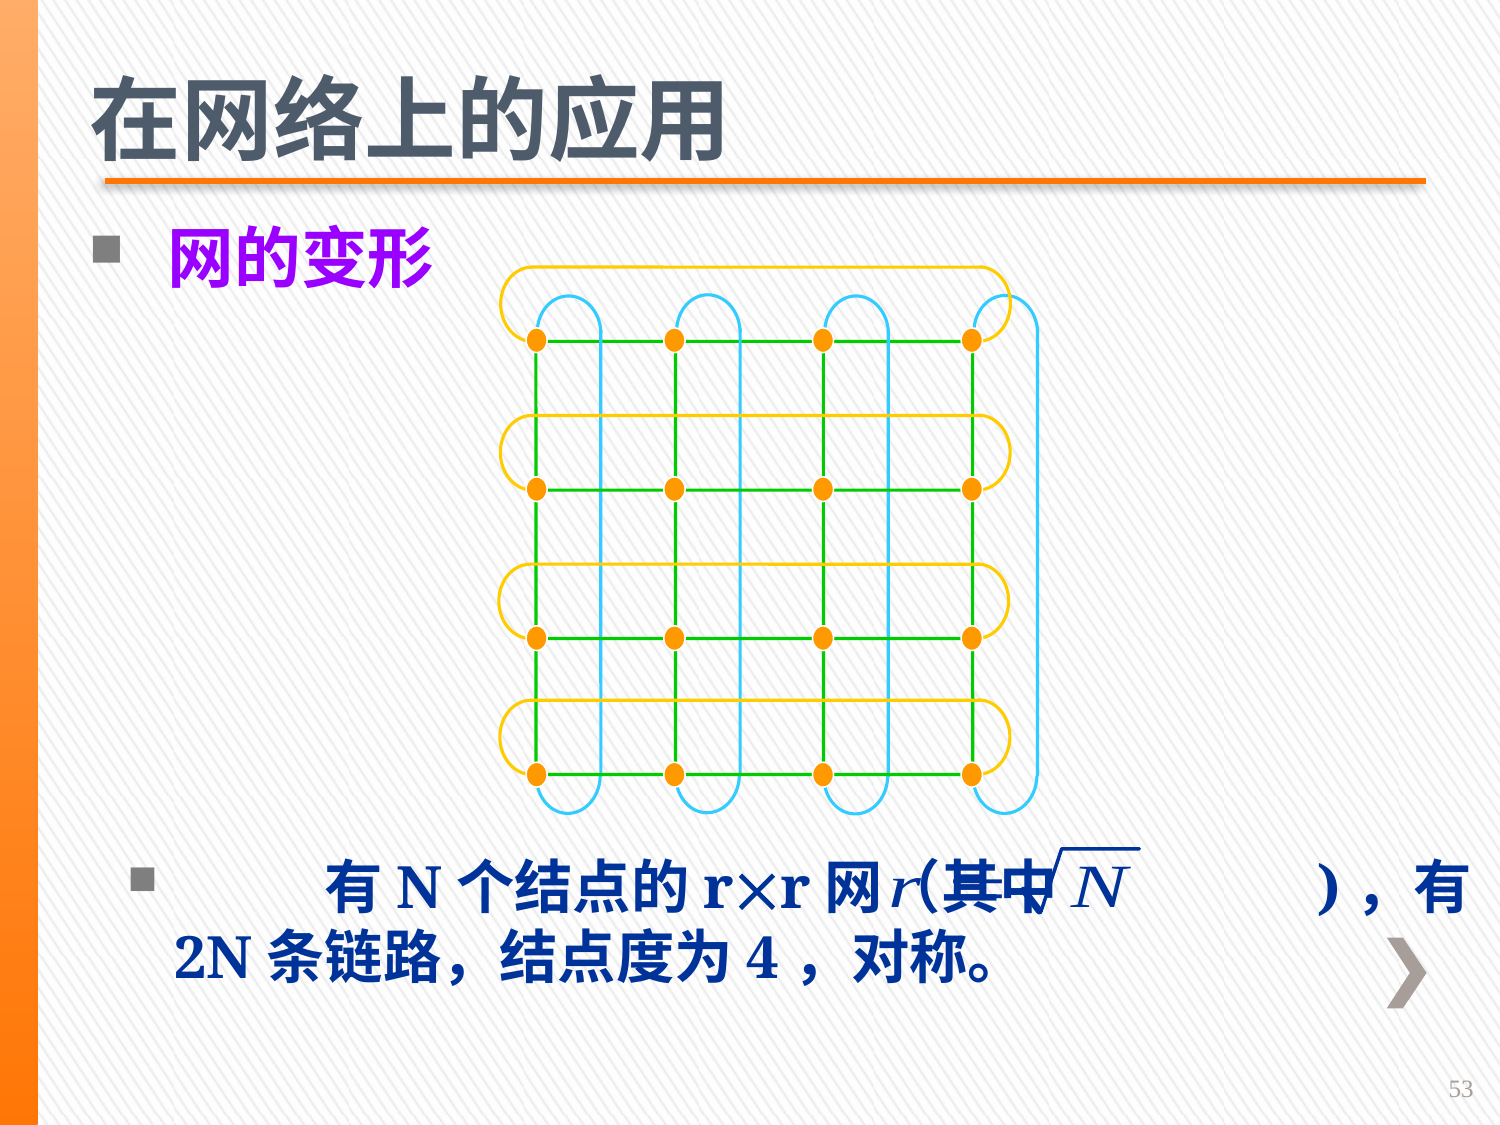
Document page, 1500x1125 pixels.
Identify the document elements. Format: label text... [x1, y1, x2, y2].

text_box 有N个结点的rr网（其中 )，有2N条链路，结点度为4，对称。 [37, 842, 1500, 1003]
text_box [875, 835, 1151, 925]
text_box 在网络上的应用 [74, 54, 1425, 173]
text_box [498, 266, 1038, 815]
text_box 网的变形 [0, 208, 1438, 321]
slide_number 53 [1433, 1057, 1497, 1117]
